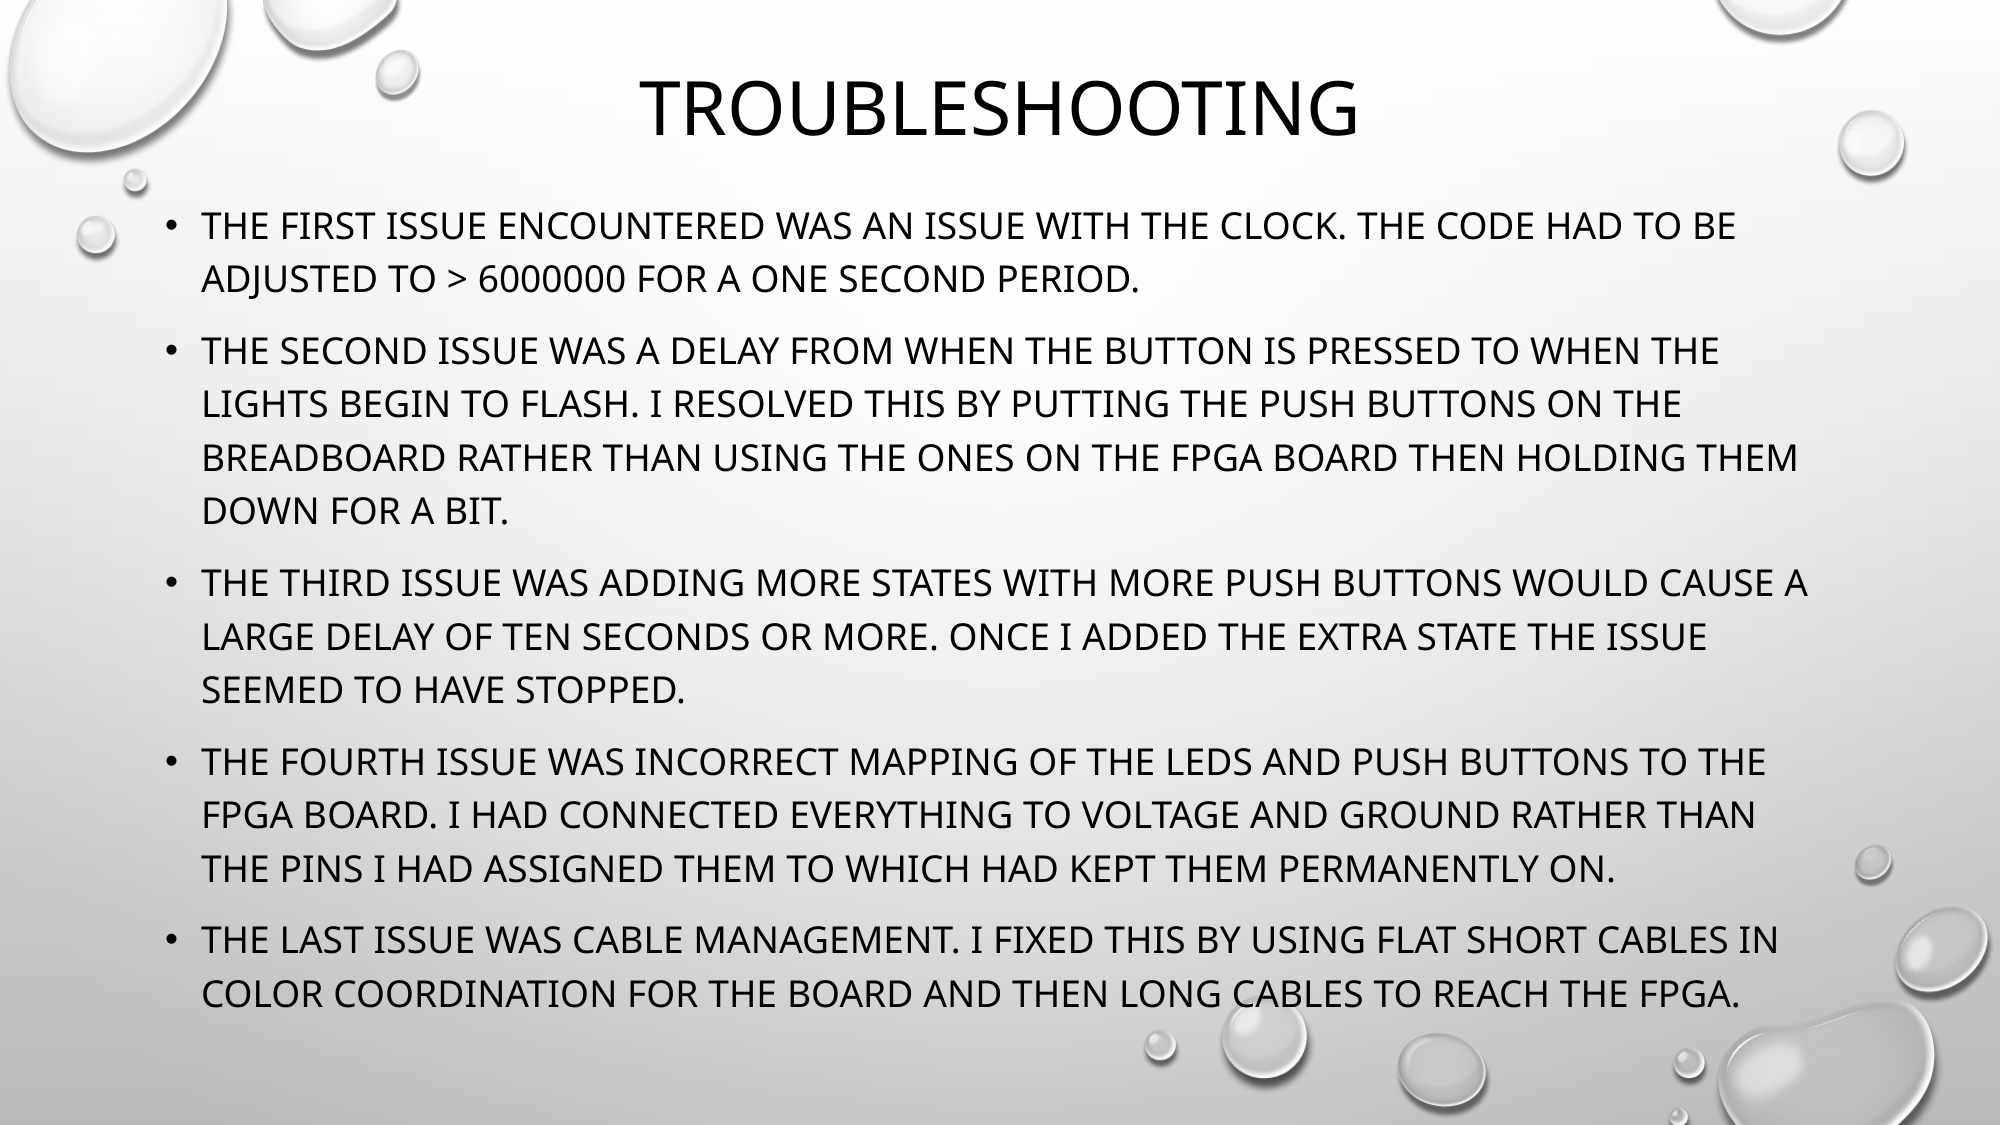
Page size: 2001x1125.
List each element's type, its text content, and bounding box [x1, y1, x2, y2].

picture [0, 0, 2000, 1125]
title Troubleshooting [149, 37, 1851, 186]
list The first issue encountered was an issue with the clock. The code had to be adjusted to > 6000000 for a one second period. The second issue was a delay from when the button is pressed to when the lights begin to flash. I resolved this by putting the push buttons on the breadboard rather than using the ones on the FPGA board then holding them down for a bit. The third issue was adding more states with more push buttons would cause a large delay of ten seconds or more. Once I added the extra state the issue seemed to have stopped. The fourth issue was incorrect mapping of the LEDs and push buttons to the FPGA board. I had connected everything to voltage and ground rather than the pins I had assigned them to which had kept them permanently on. The last issue was cable management. I fixed this by using flat short cables in color coordination for the board and then long cables to reach the FPGA. [150, 185, 1851, 1032]
